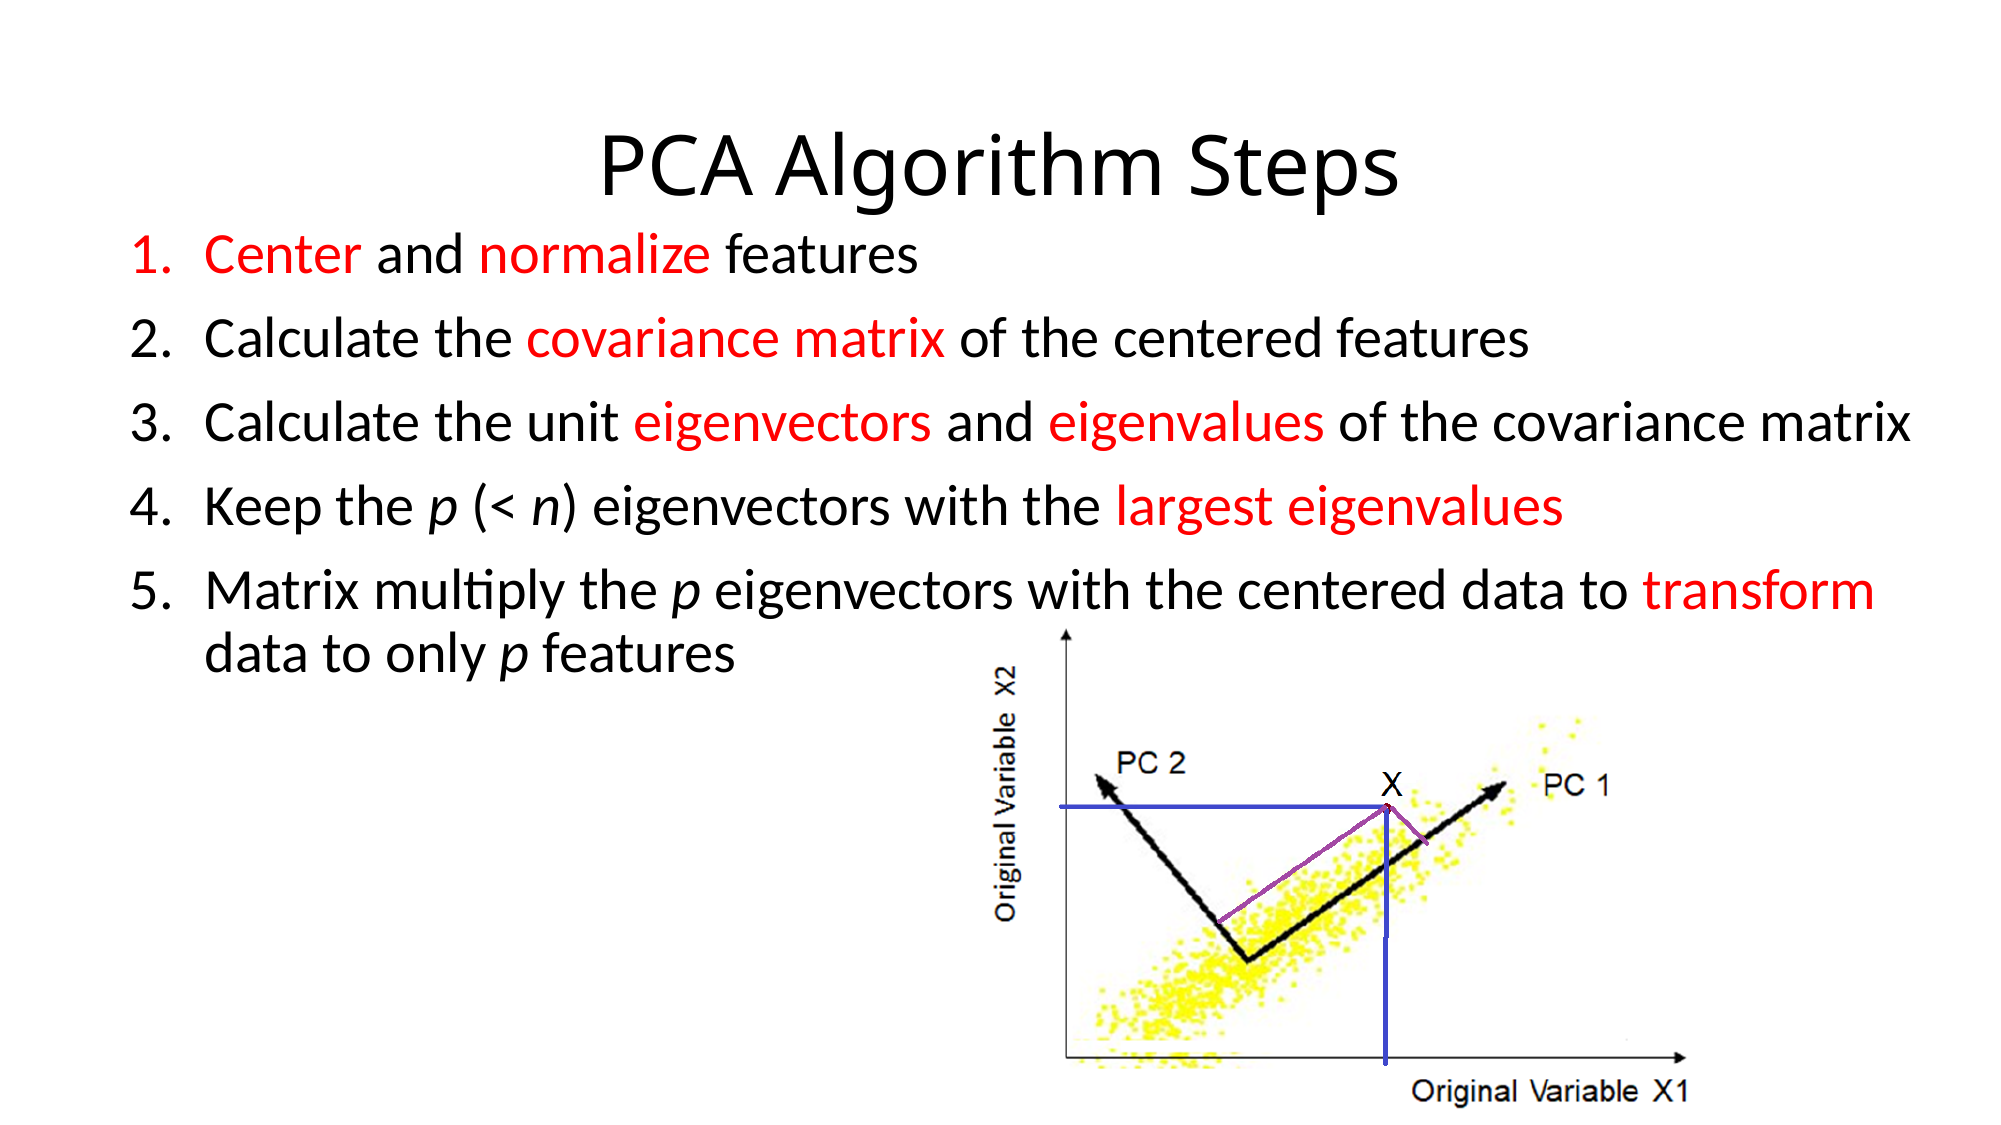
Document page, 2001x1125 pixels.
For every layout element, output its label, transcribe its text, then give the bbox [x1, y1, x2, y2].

list Center and normalize features Calculate the covariance matrix of the centered features Calculate the unit eigenvectors and eigenvalues of the covariance matrix Keep the p (< n) eigenvectors with the largest eigenvalues Matrix multiply the p eigenvectors with the centered data to transform data to only p features [115, 216, 1930, 884]
picture [961, 621, 1742, 1125]
title PCA Algorithm Steps [137, 59, 1863, 216]
